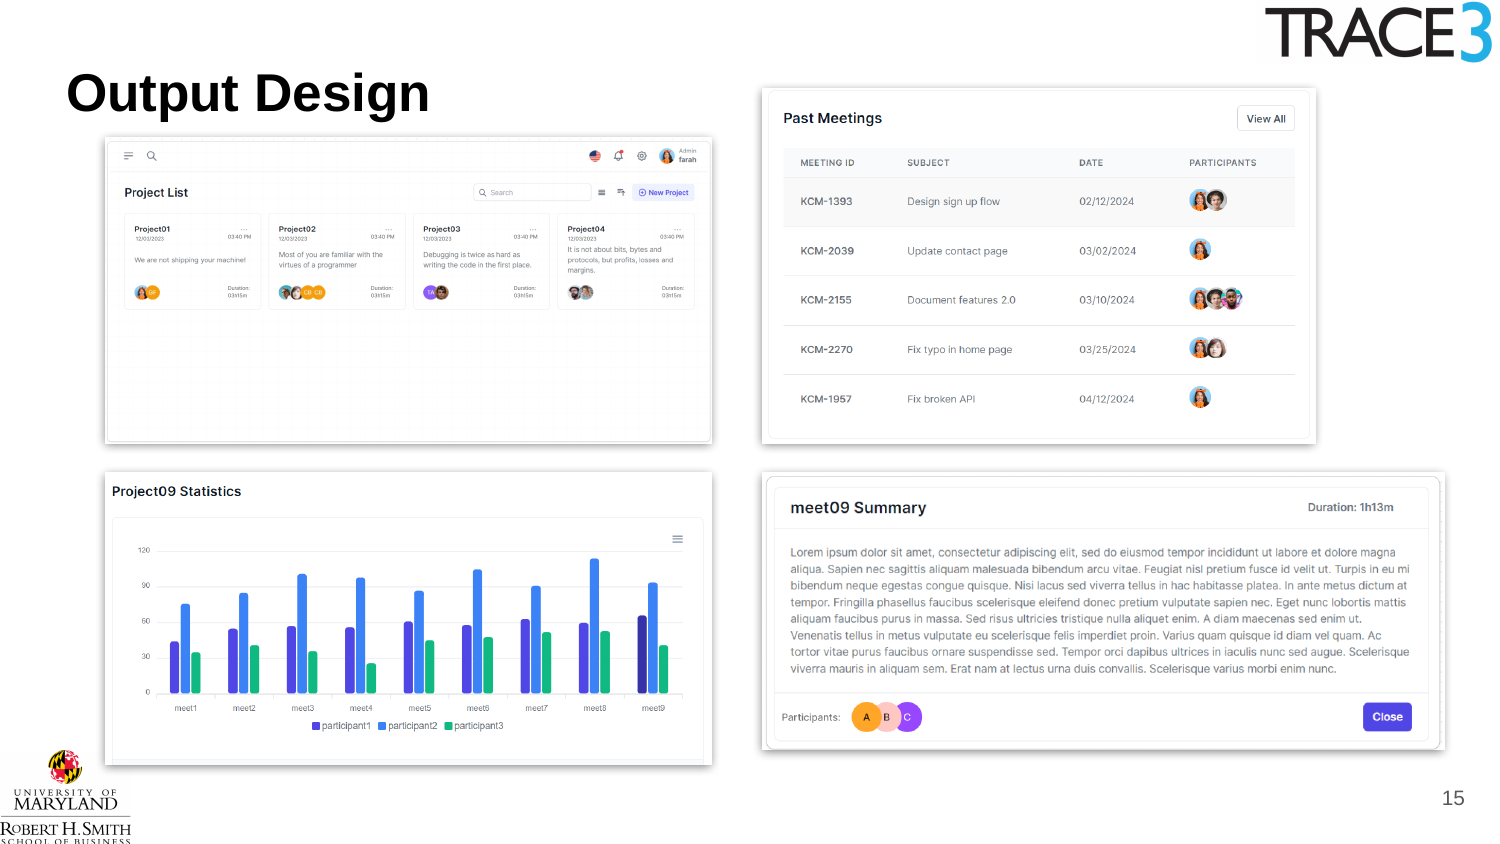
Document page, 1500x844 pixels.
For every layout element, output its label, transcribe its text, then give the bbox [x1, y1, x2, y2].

picture [0, 472, 713, 844]
picture [762, 88, 1316, 444]
picture [762, 472, 1445, 750]
picture [1257, 0, 1500, 65]
slide_number ‹#› [1389, 764, 1480, 830]
title Output Design [51, 43, 1449, 138]
picture [105, 137, 713, 444]
